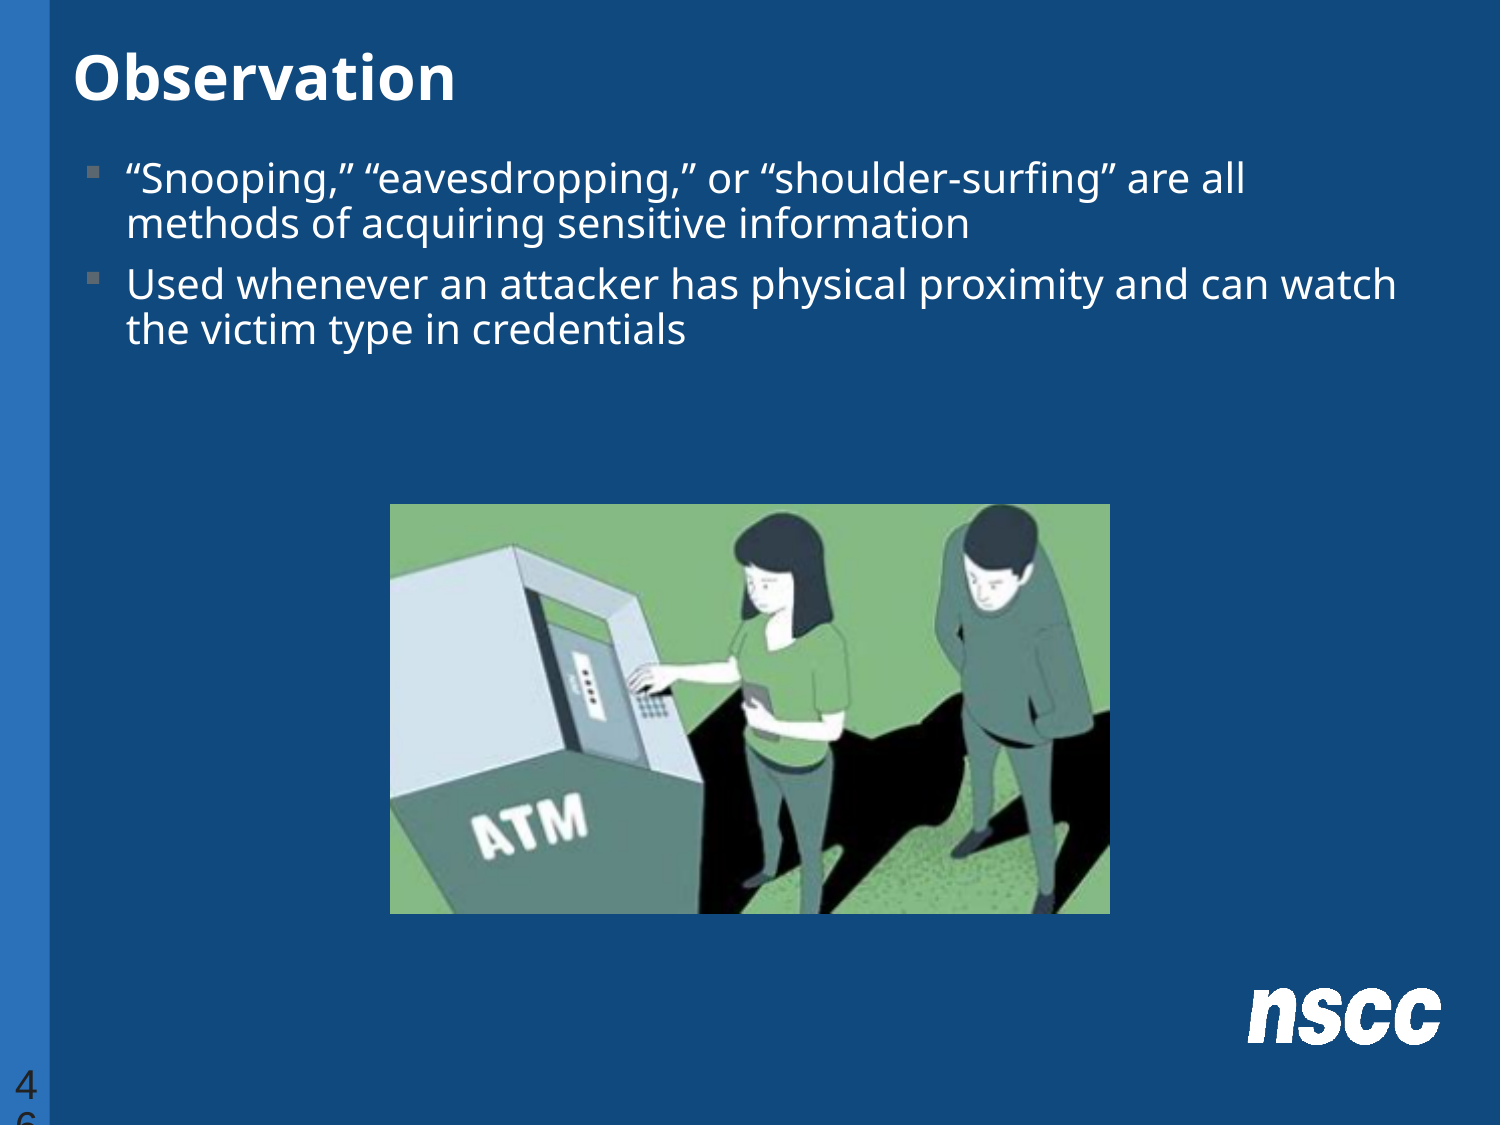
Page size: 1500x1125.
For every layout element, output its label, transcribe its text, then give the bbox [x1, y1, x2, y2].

picture [390, 504, 1110, 914]
list “Snooping,” “eavesdropping,” or “shoulder-surfing” are all methods of acquiring sensitive information Used whenever an attacker has physical proximity and can watch the victim type in credentials [68, 149, 1432, 363]
picture [1246, 986, 1442, 1046]
title Observation [65, 37, 950, 114]
slide_number 46 [0, 1050, 65, 1111]
